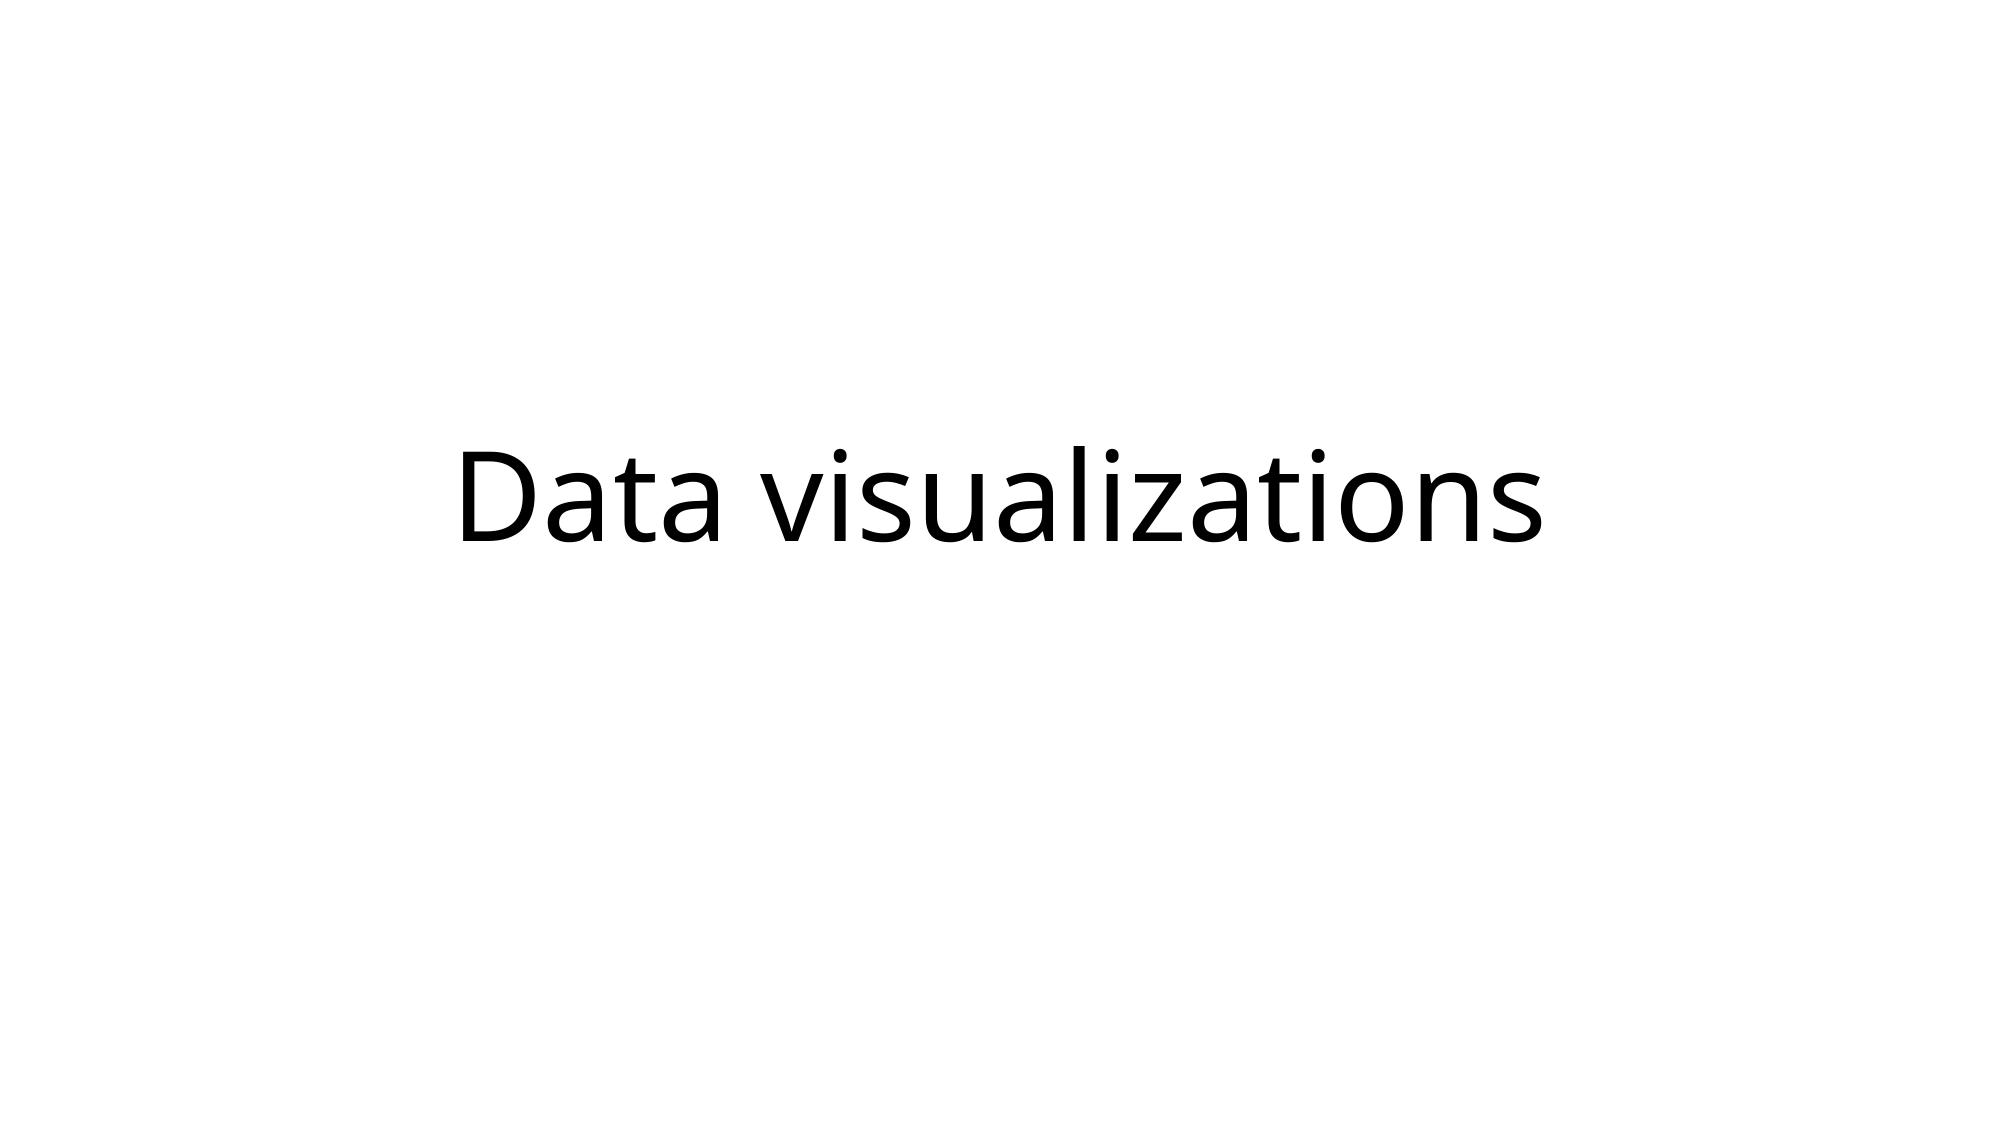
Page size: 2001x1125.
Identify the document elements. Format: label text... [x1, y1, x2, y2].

title Data visualizations [249, 184, 1750, 576]
